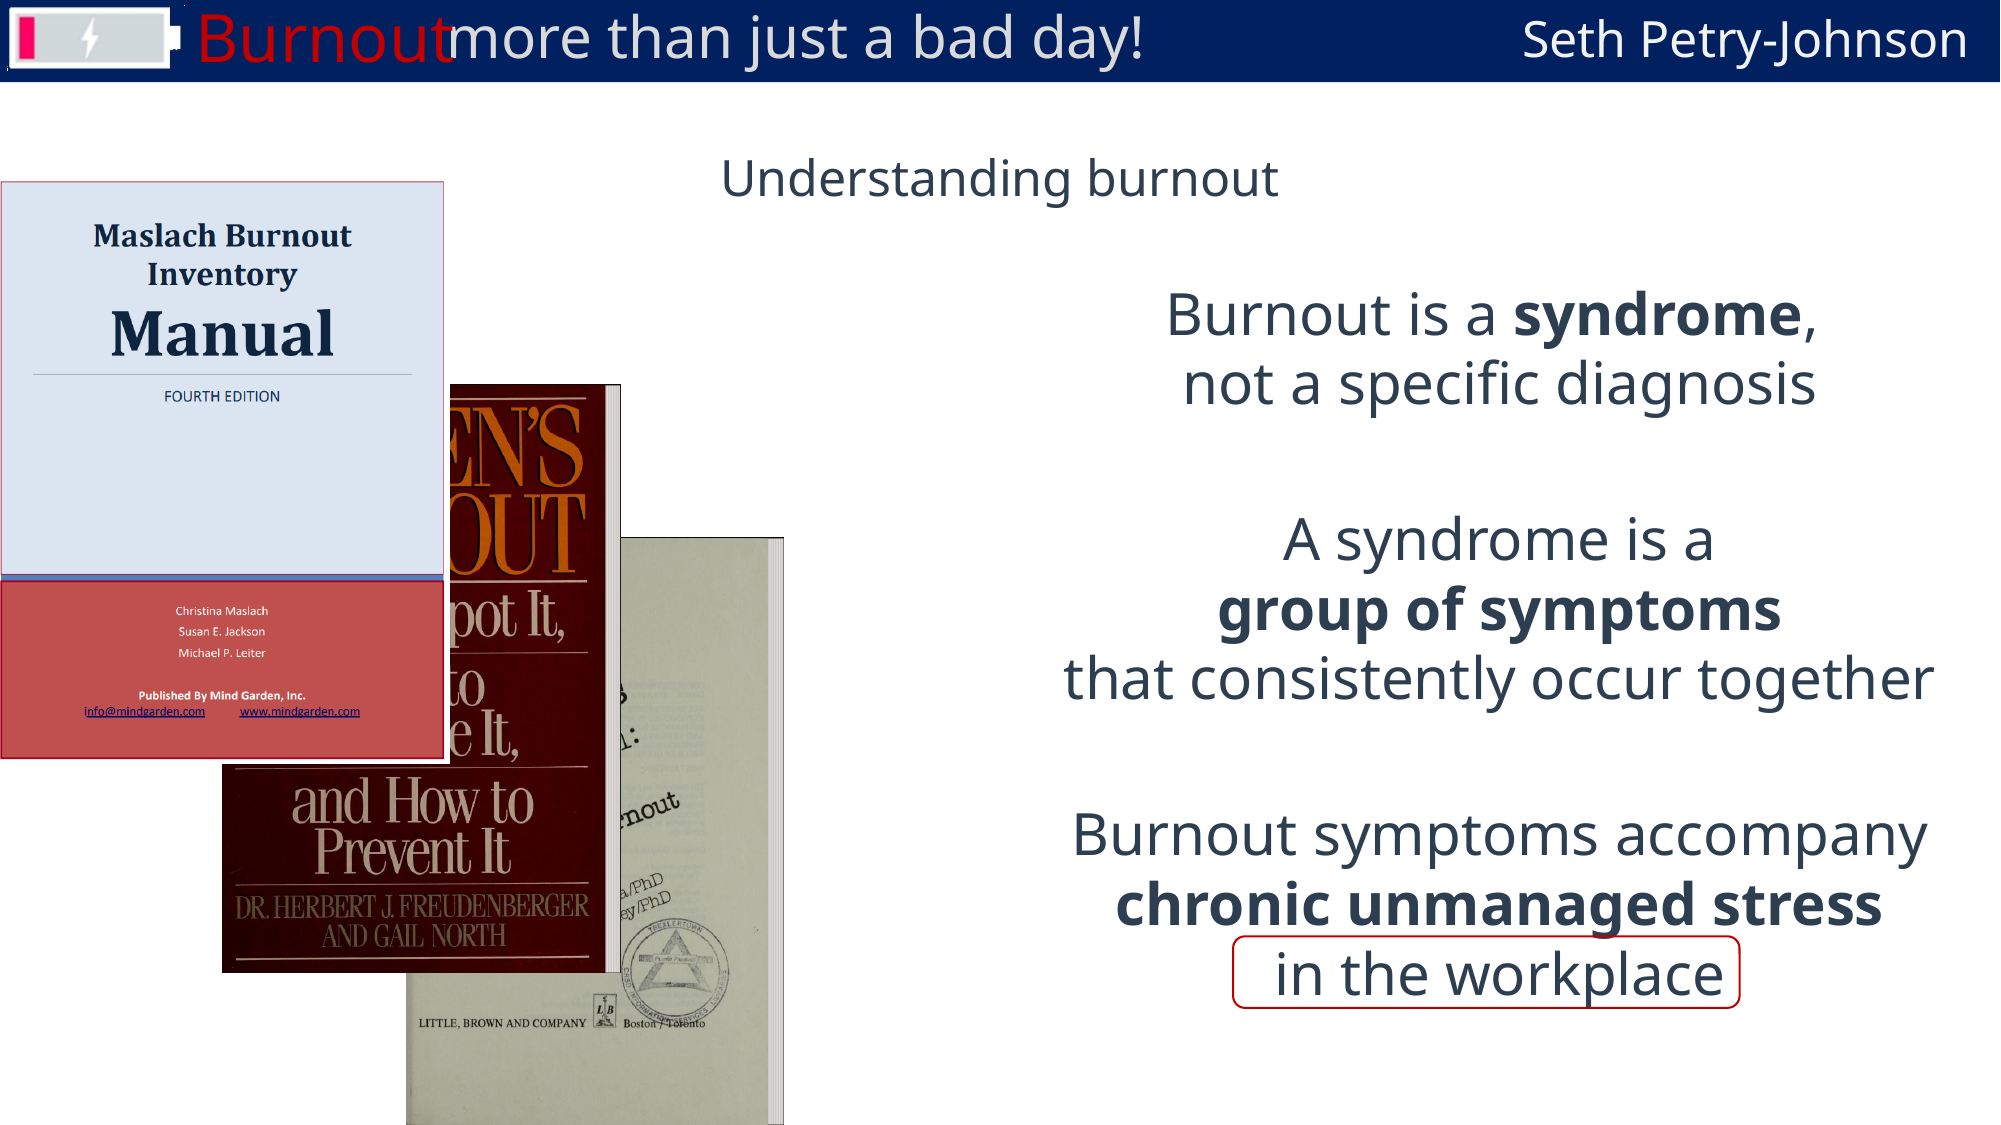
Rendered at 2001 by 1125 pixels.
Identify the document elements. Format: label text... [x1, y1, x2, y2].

text_box Burnout [0, 0, 825, 83]
picture [0, 176, 784, 1125]
text_box more than just a bad day! [825, 0, 1296, 78]
picture [7, 5, 185, 71]
text_box Seth Petry-Johnson [1296, 0, 2000, 75]
text_box [825, 75, 2000, 83]
text_box Burnout symptoms accompany chronic unmanaged stress in the workplace [999, 789, 2000, 1015]
text_box A syndrome is a group of symptoms that consistently occur together [999, 494, 2000, 719]
text_box [1232, 935, 1741, 1009]
text_box Burnout is a syndrome, not a specific diagnosis [999, 269, 2000, 424]
text_box Understanding burnout [699, 138, 1300, 214]
